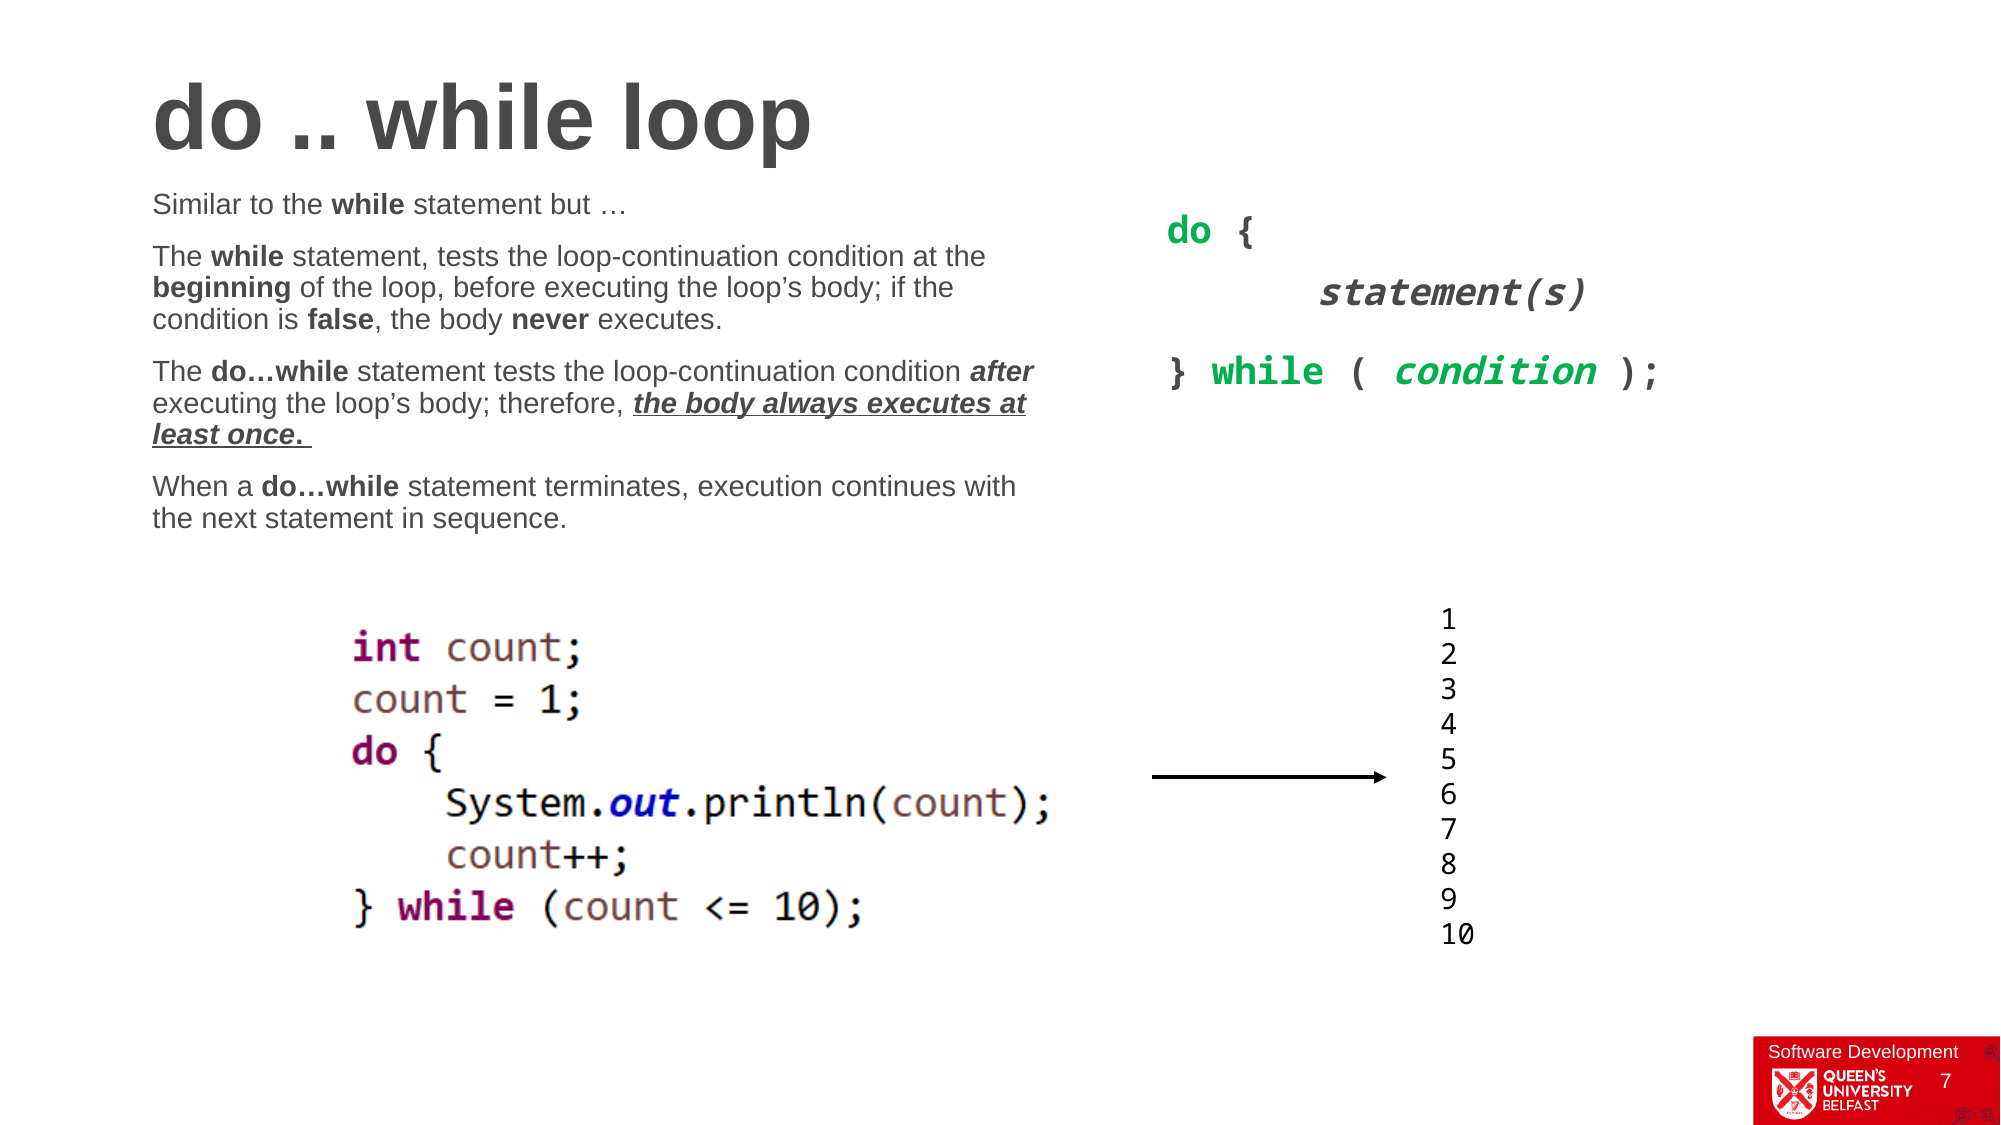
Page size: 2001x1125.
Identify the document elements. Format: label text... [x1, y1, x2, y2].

text_box 1 2 3 4 5 6 7 8 9 10 [1425, 593, 1624, 958]
text_box do { statement(s) } while ( condition ); [1152, 203, 1923, 462]
picture [1767, 1036, 2000, 1125]
title do .. while loop [137, 62, 953, 167]
list Similar to the while statement but … The while statement, tests the loop-continuation condition at the beginning of the loop, before executing the loop’s body; if the condition is false, the body never executes. The do…while statement tests the loop-continuation condition after executing the loop’s body; therefore, the body always executes at least once. When a do…while statement terminates, execution continues with the next statement in sequence. [137, 181, 1074, 985]
picture [339, 619, 1074, 944]
